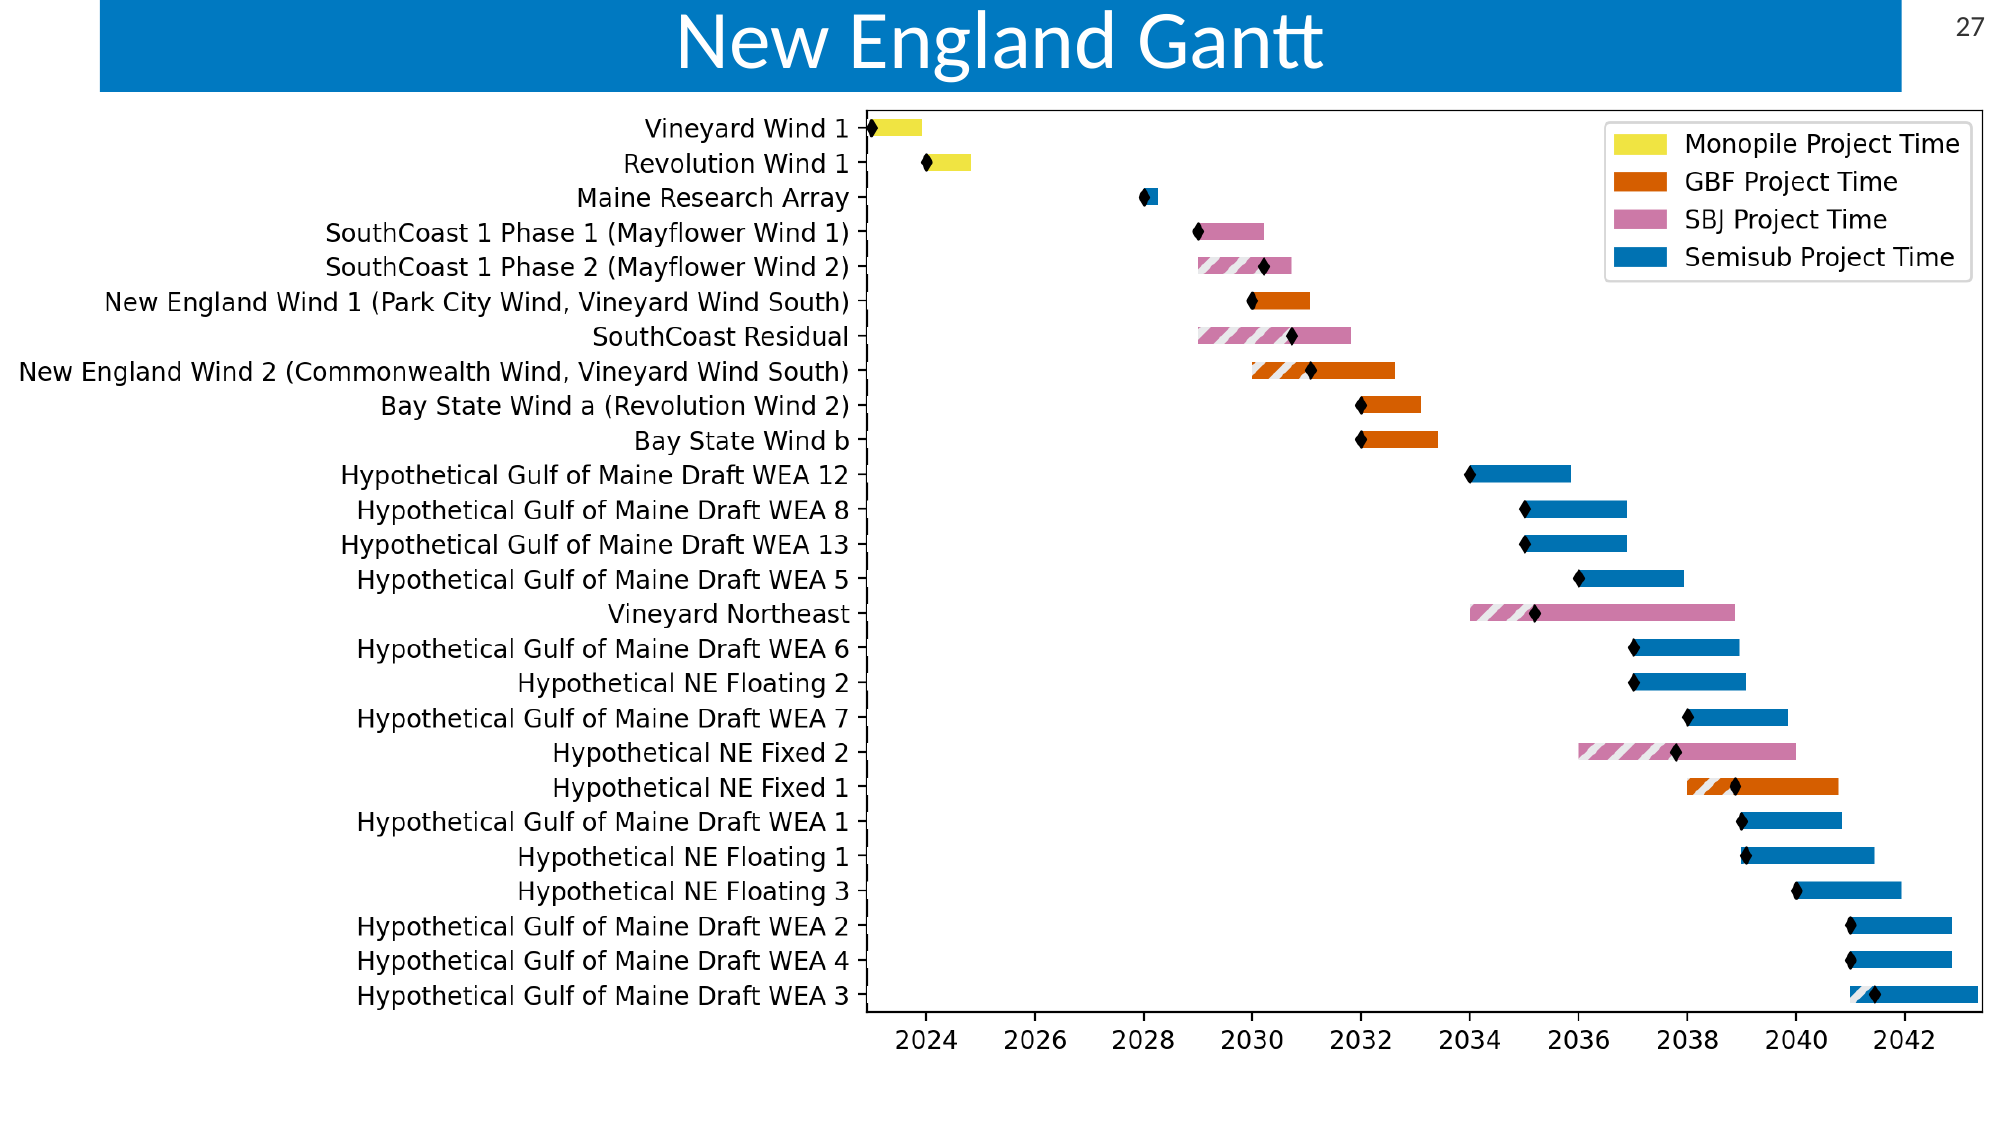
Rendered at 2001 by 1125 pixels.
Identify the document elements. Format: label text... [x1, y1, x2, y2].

title New England Gantt [99, 0, 1902, 90]
picture [0, 92, 2000, 1072]
